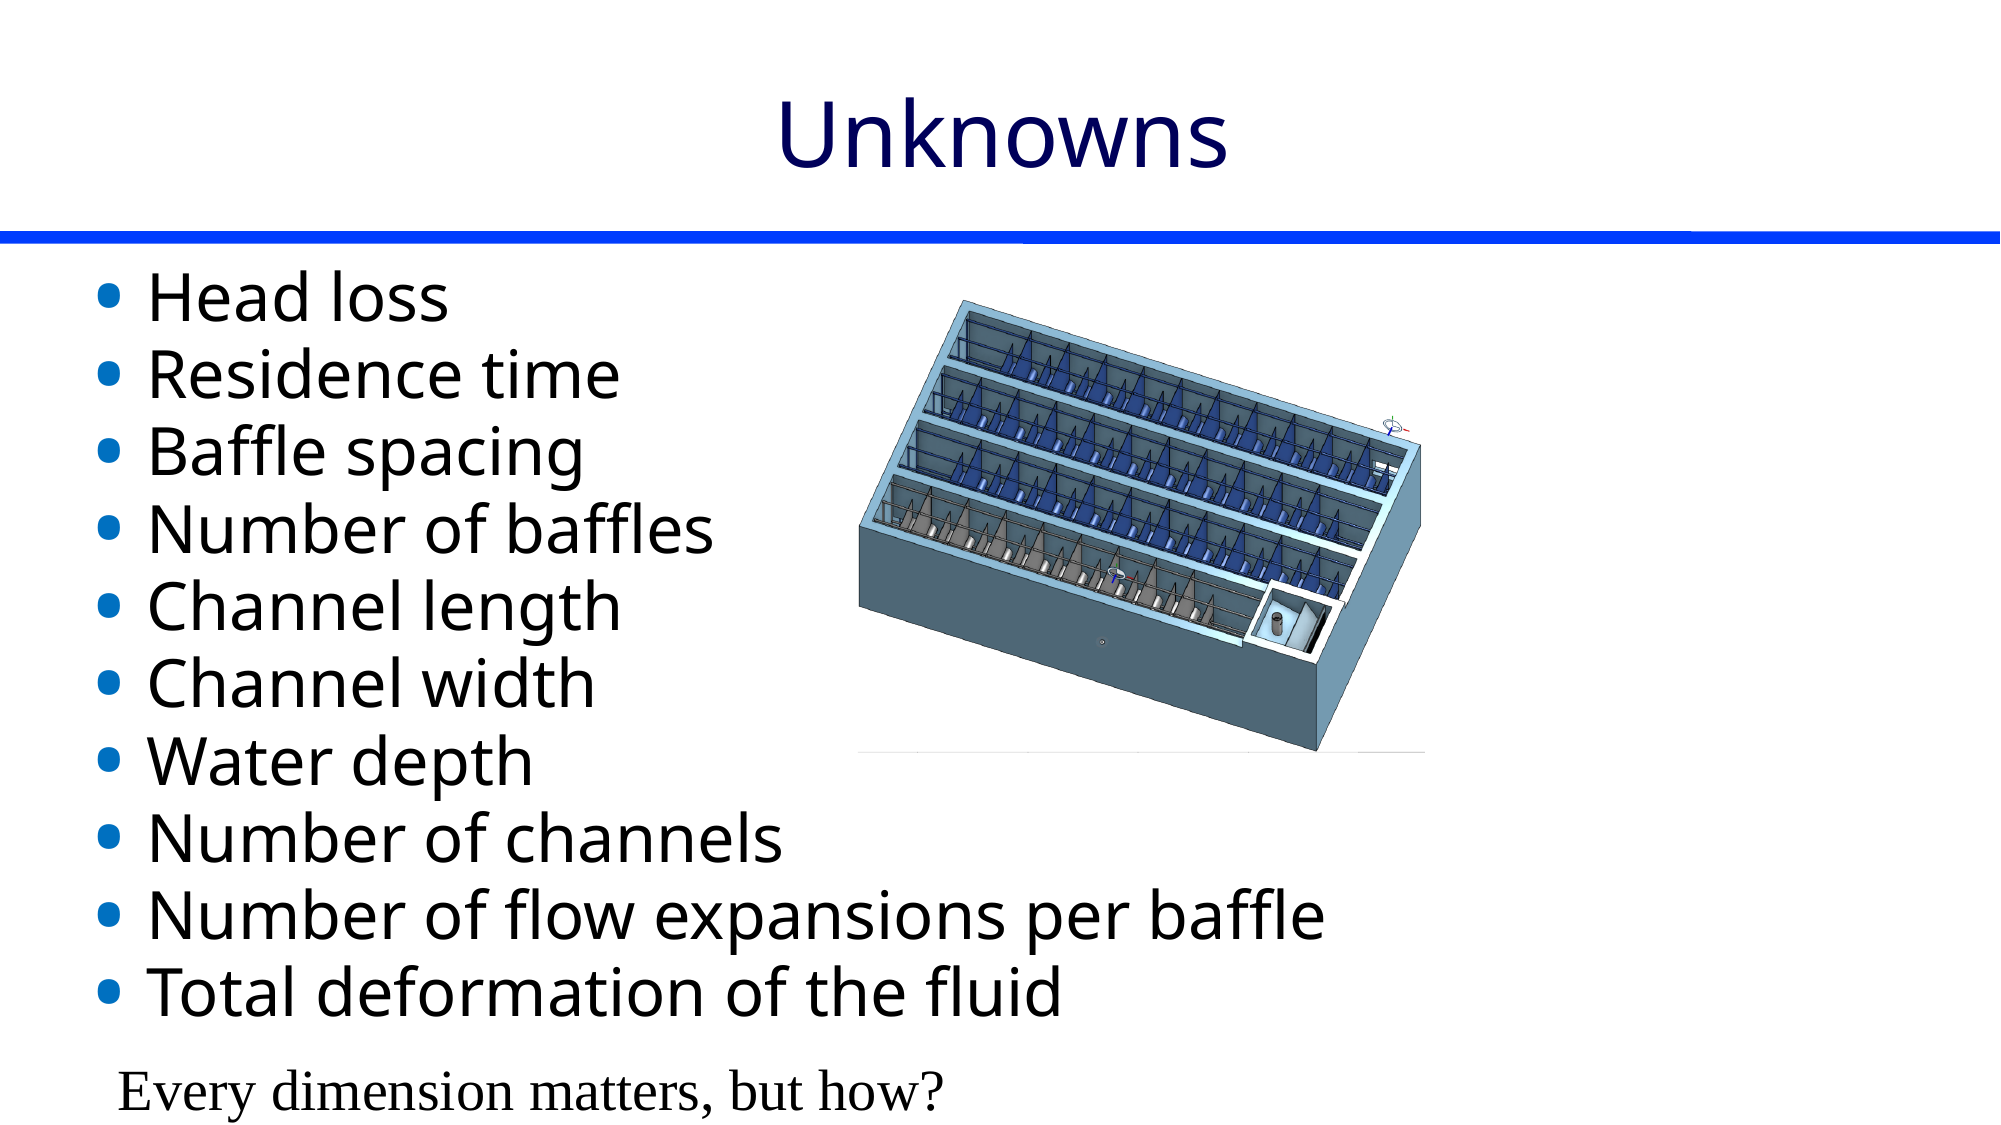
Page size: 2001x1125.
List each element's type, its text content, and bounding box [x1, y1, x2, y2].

list Head loss Residence time Baffle spacing Number of baffles Channel length Channel width Water depth Number of channels Number of flow expansions per baffle Total deformation of the fluid [74, 262, 1930, 1006]
picture [857, 297, 1426, 754]
text_box Every dimension matters, but how? [102, 1045, 961, 1125]
title Unknowns [75, 37, 1930, 225]
